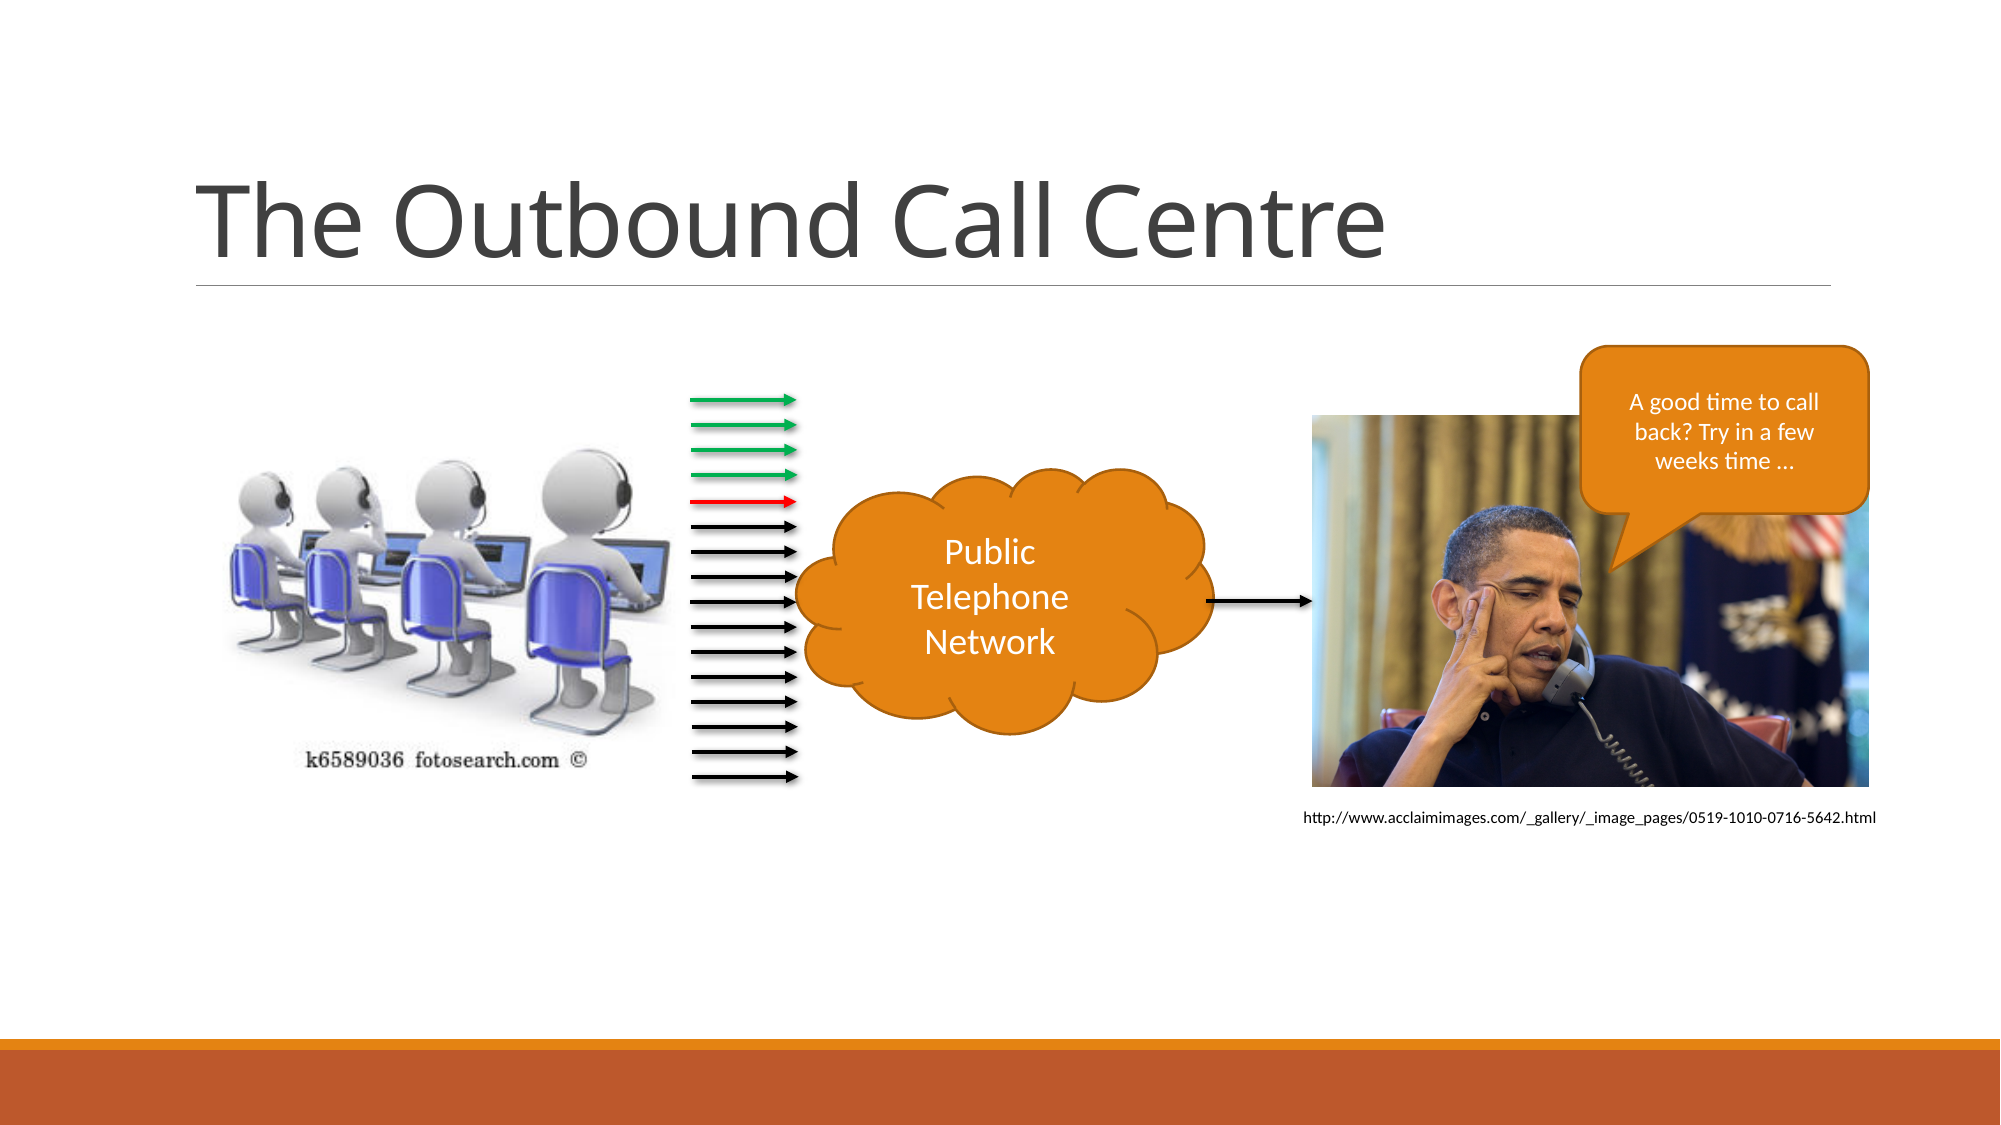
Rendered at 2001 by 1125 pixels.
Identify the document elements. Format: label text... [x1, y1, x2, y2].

text_box http://www.acclaimimages.com/_gallery/_image_pages/0519-1010-0716-5642.html [1288, 799, 1893, 834]
picture [1311, 415, 1870, 787]
text_box A good time to call back? Try in a few weeks time … [1579, 344, 1870, 412]
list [208, 429, 687, 773]
text_box Public Telephone Network [794, 468, 1215, 736]
title The Outbound Call Centre [180, 47, 1830, 285]
